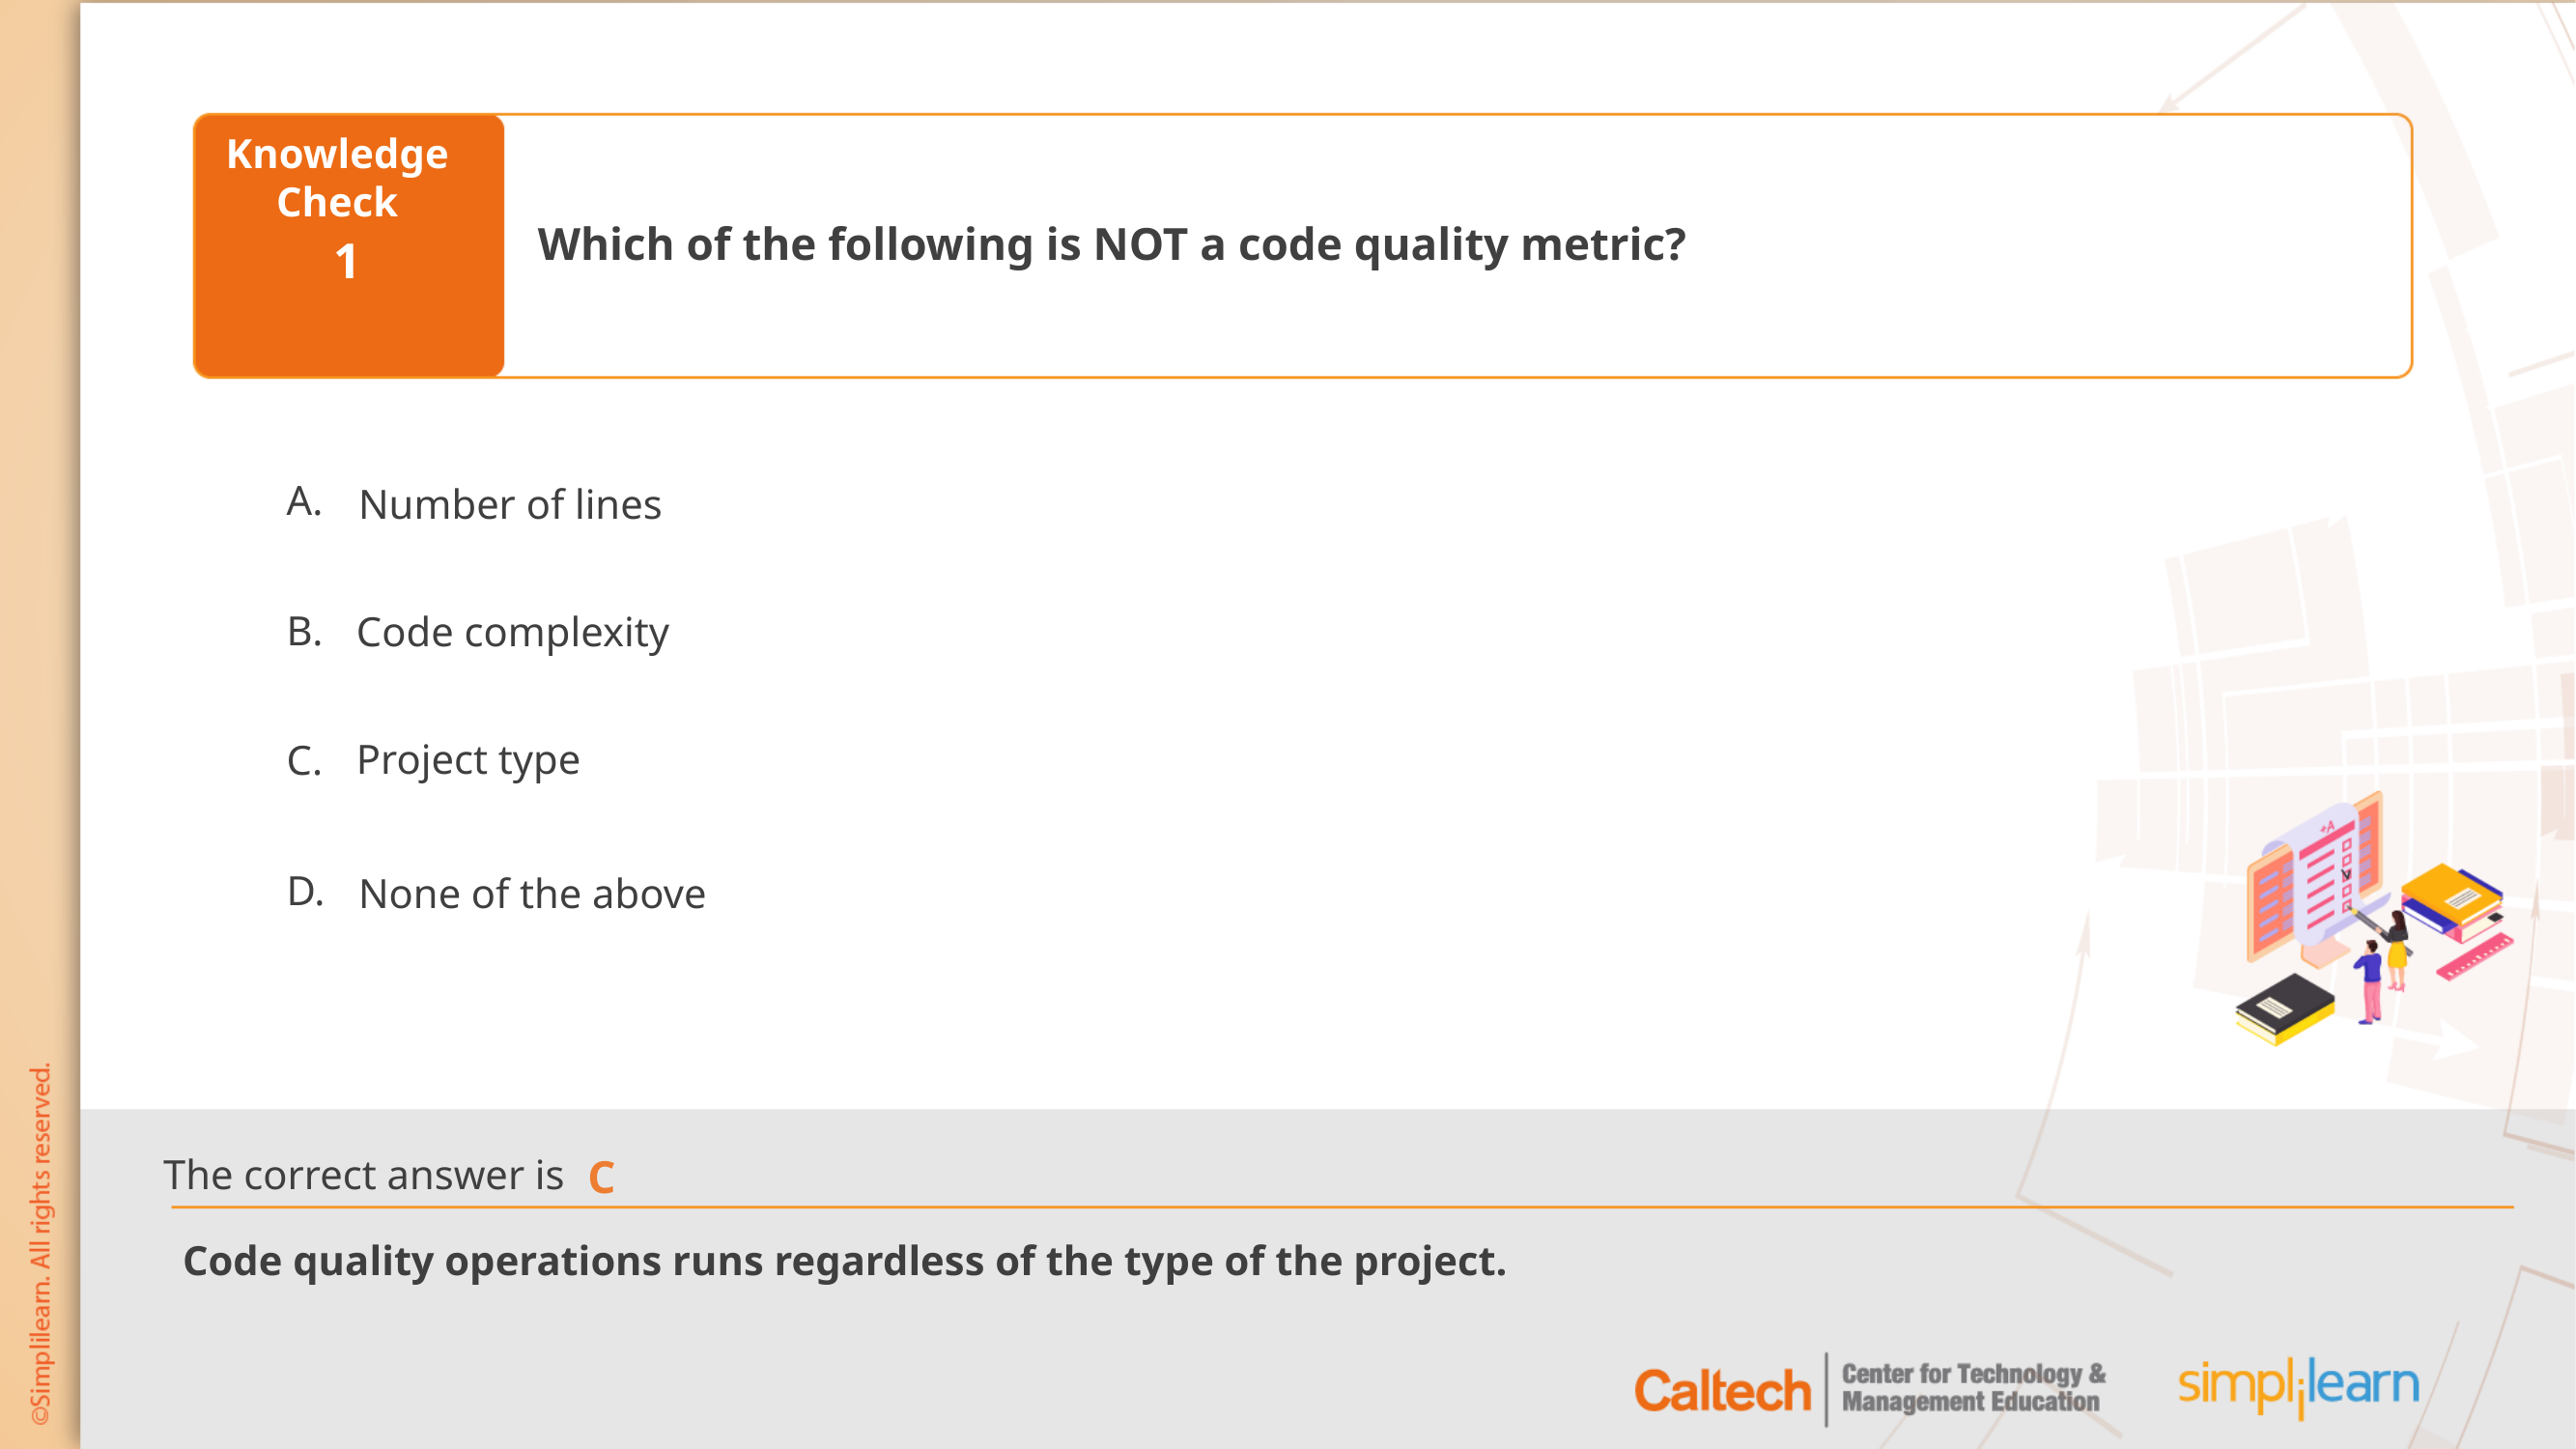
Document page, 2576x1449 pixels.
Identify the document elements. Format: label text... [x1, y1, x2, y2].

list Code quality operations runs regardless of the type of the project. [168, 1234, 2576, 1392]
text_box Number of lines [355, 476, 1636, 605]
picture [0, 0, 2576, 1449]
text_box Project type [354, 731, 1680, 783]
text_box 1 [212, 223, 483, 330]
list C [573, 1138, 2006, 1204]
text_box None of the above [356, 866, 2059, 968]
text_box Code complexity [354, 605, 1890, 707]
list Which of the following is NOT a code quality metric? [523, 133, 2477, 359]
